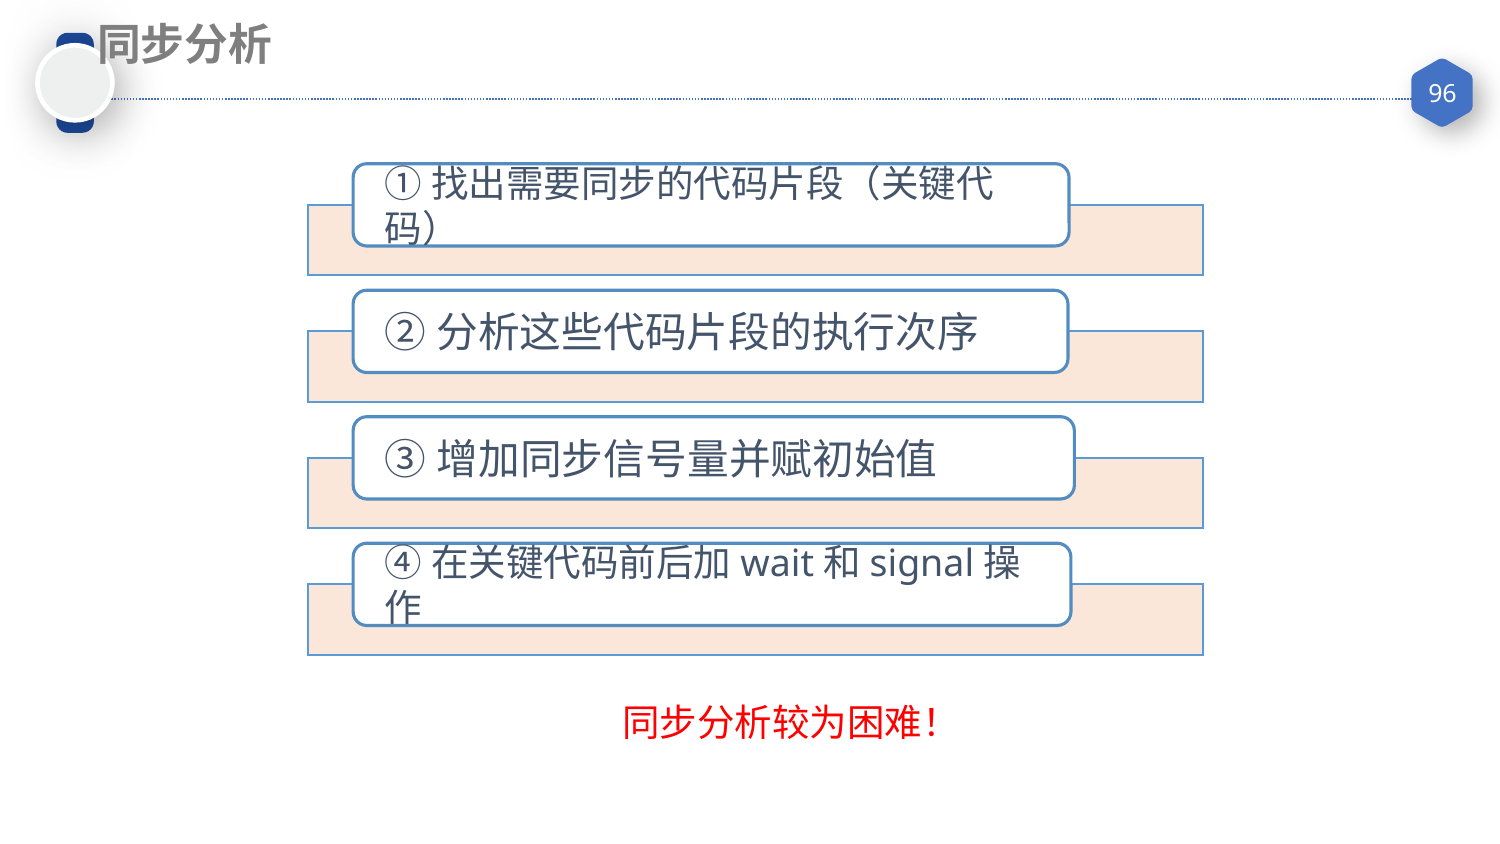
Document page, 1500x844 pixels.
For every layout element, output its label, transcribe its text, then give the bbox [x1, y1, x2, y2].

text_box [308, 159, 1203, 660]
text_box 同步分析 [82, 9, 947, 77]
text_box 同步分析较为困难！ [607, 696, 1042, 757]
